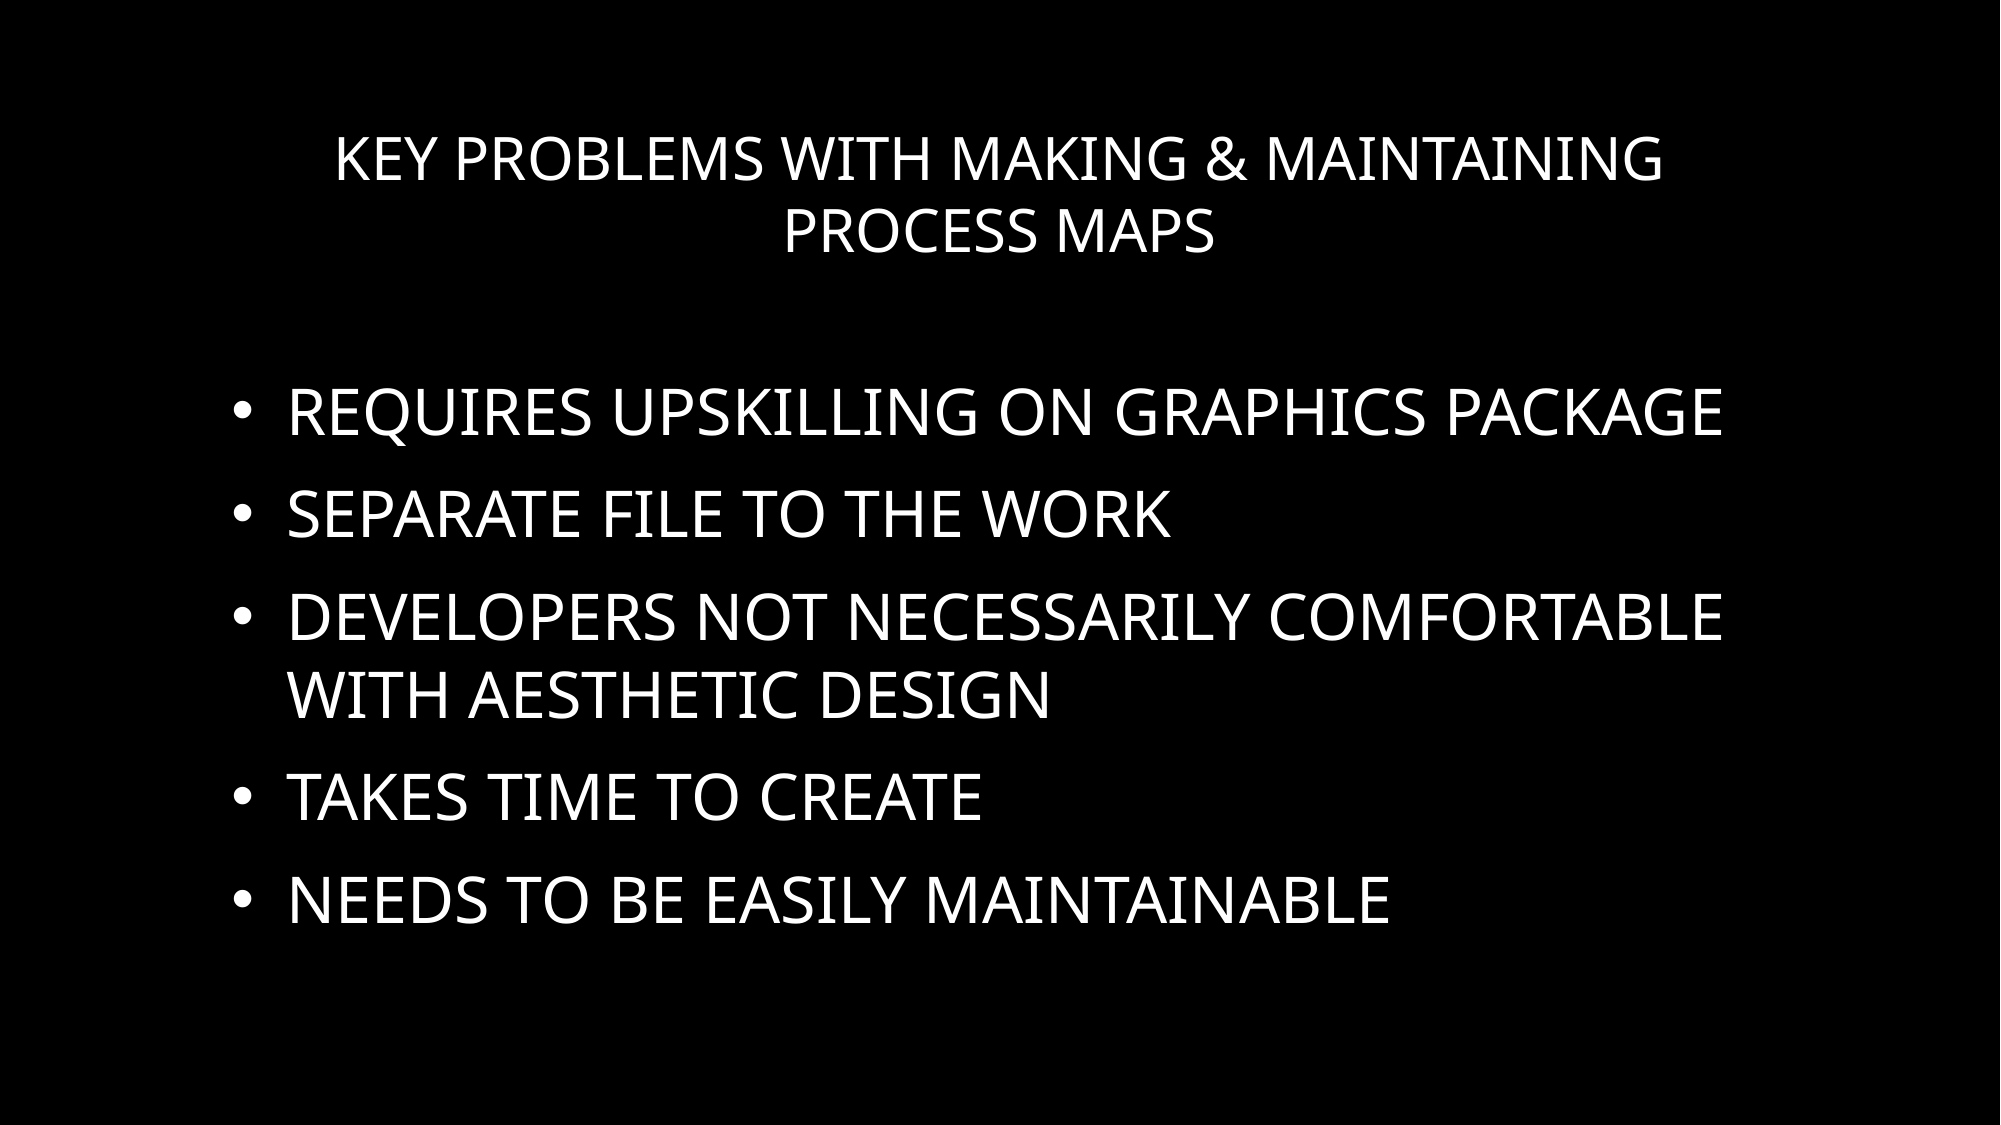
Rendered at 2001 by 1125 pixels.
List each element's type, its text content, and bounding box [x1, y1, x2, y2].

title Key problems with making & maintaining process maps [288, 112, 1712, 272]
subtitle Requires upskilling on graphics package Separate file to the work Developers not necessarily comfortable with aesthetic design Takes time to create Needs to be easily maintainable [216, 362, 1783, 950]
